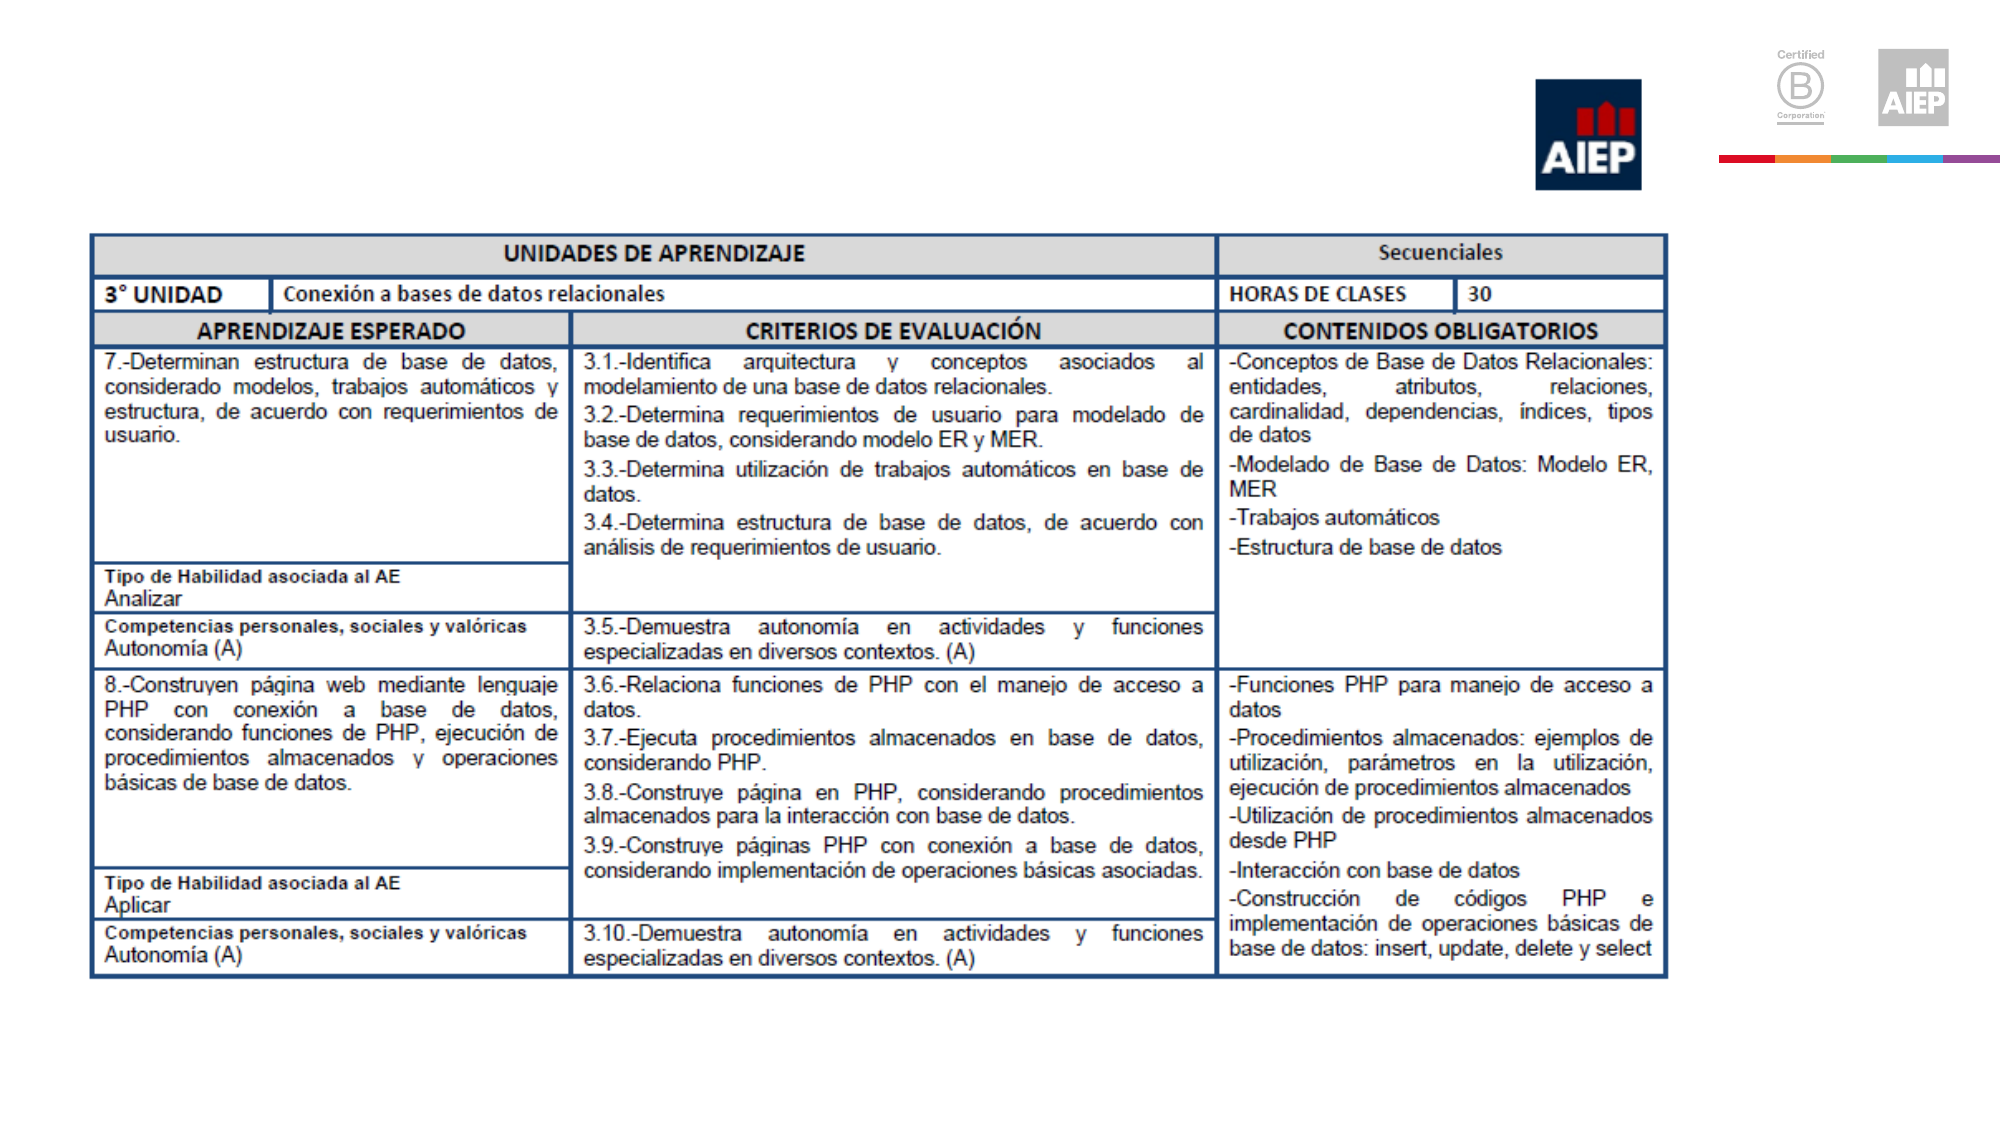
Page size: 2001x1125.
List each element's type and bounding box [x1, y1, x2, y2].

picture [22, 55, 1695, 1009]
